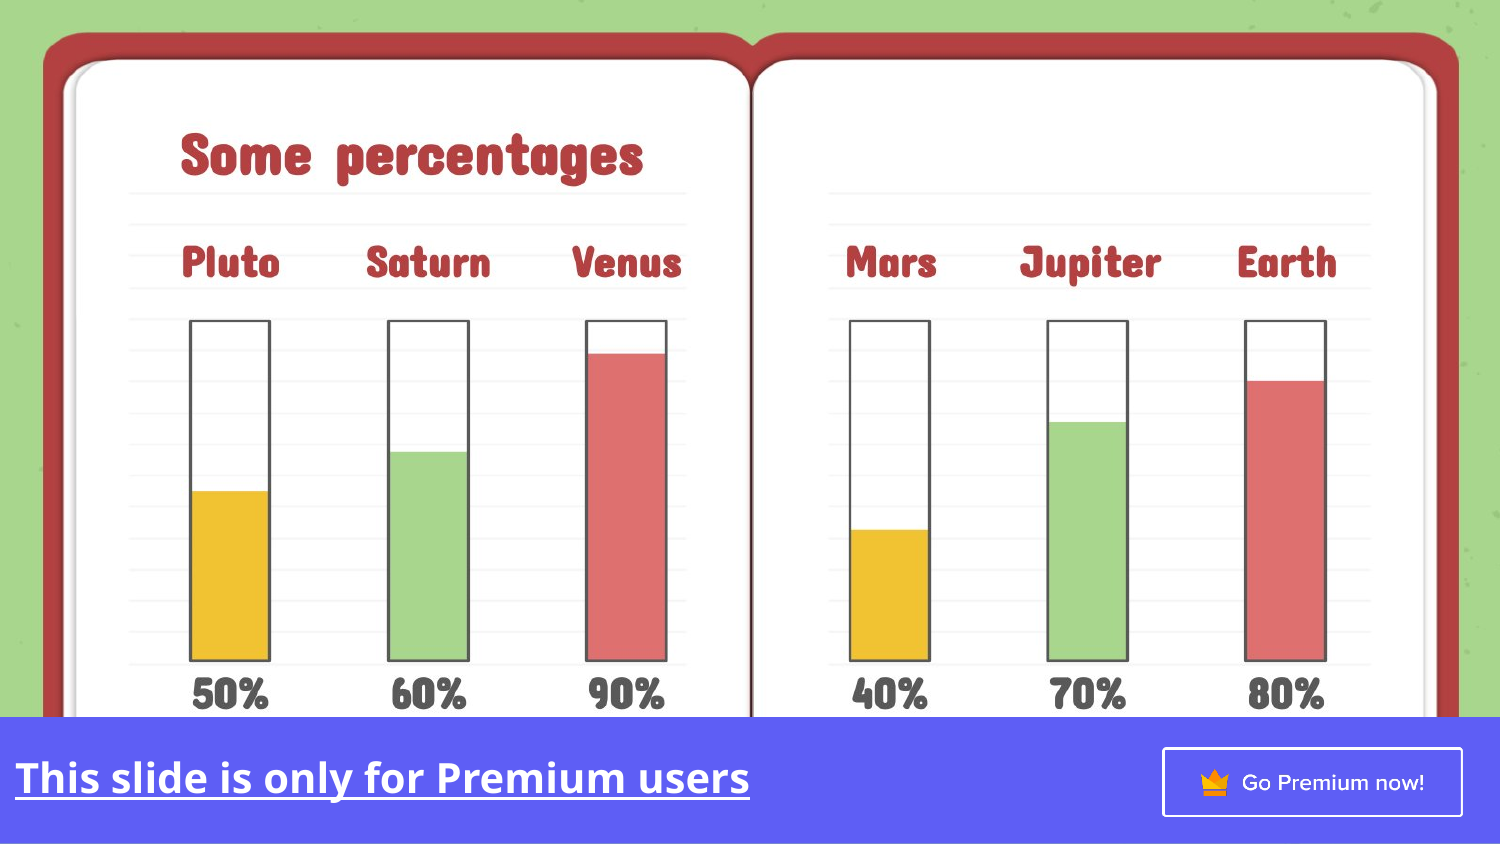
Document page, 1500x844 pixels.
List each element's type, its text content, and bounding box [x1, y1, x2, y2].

picture [0, 0, 1500, 717]
text_box This slide is only for Premium users [0, 717, 1500, 844]
picture [1162, 747, 1463, 817]
